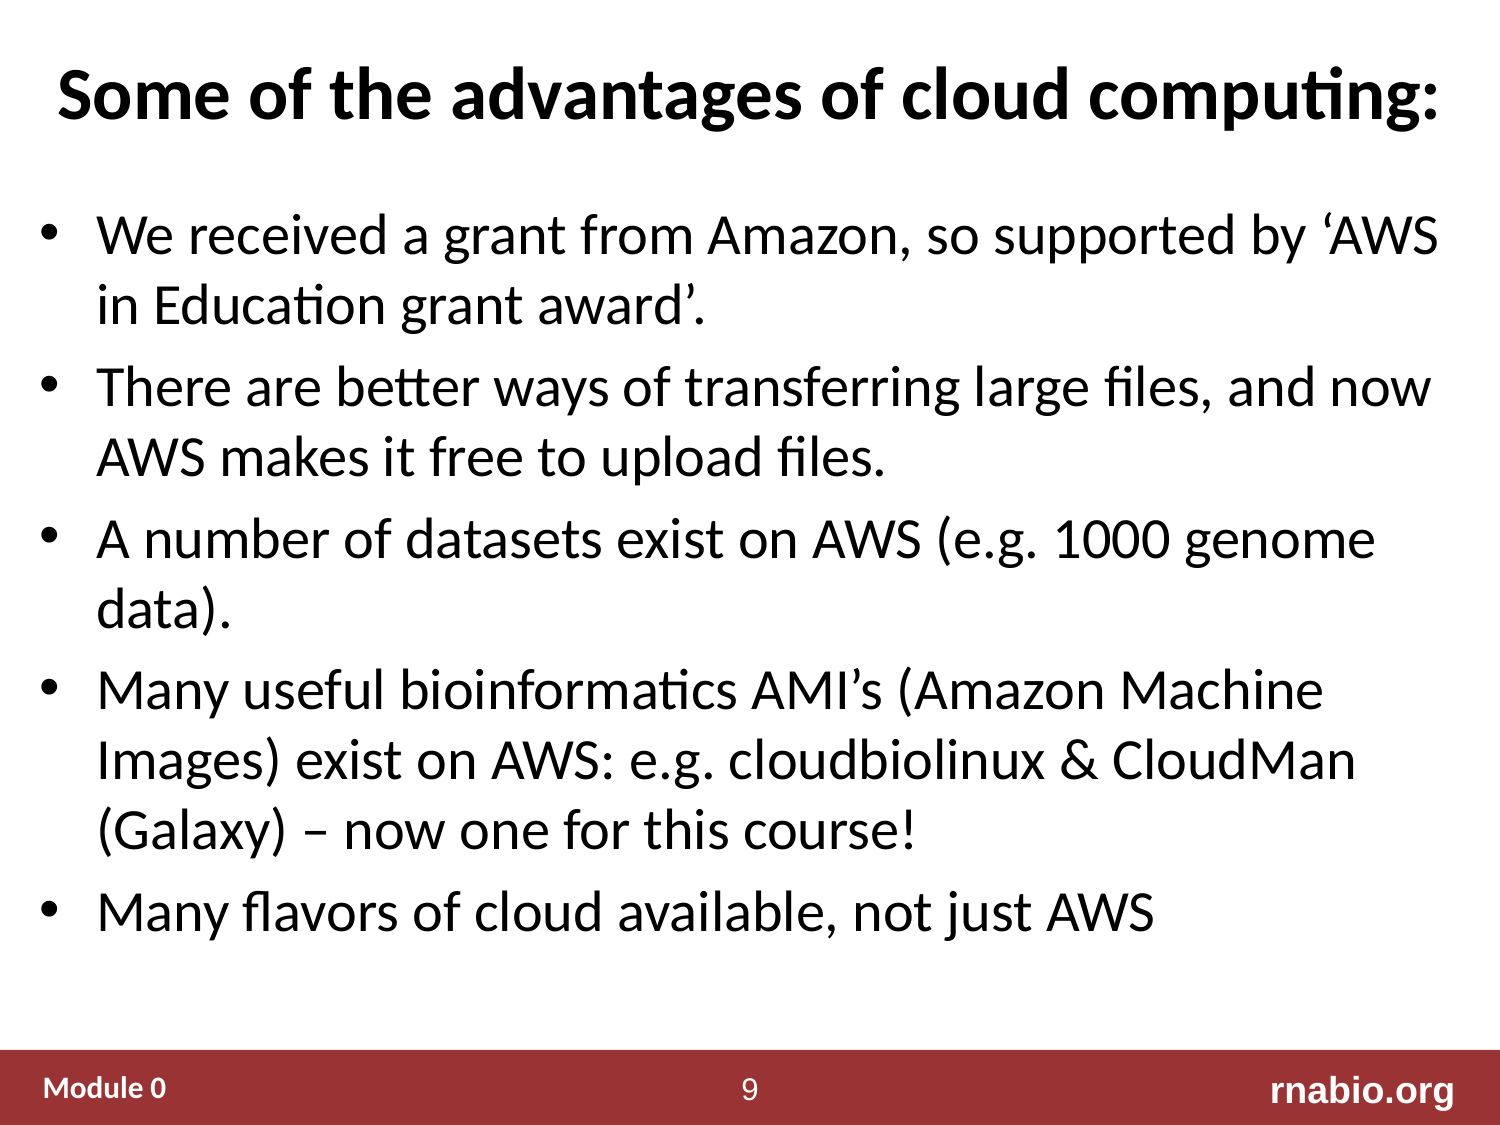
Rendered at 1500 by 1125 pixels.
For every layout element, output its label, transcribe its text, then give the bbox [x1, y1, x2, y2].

title Some of the advantages of cloud computing: [24, 0, 1475, 184]
list We received a grant from Amazon, so supported by ‘AWS in Education grant award’. There are better ways of transferring large files, and now AWS makes it free to upload files. A number of datasets exist on AWS (e.g. 1000 genome data). Many useful bioinformatics AMI’s (Amazon Machine Images) exist on AWS: e.g. cloudbiolinux & CloudMan (Galaxy) – now one for this course! Many flavors of cloud available, not just AWS [24, 189, 1475, 964]
